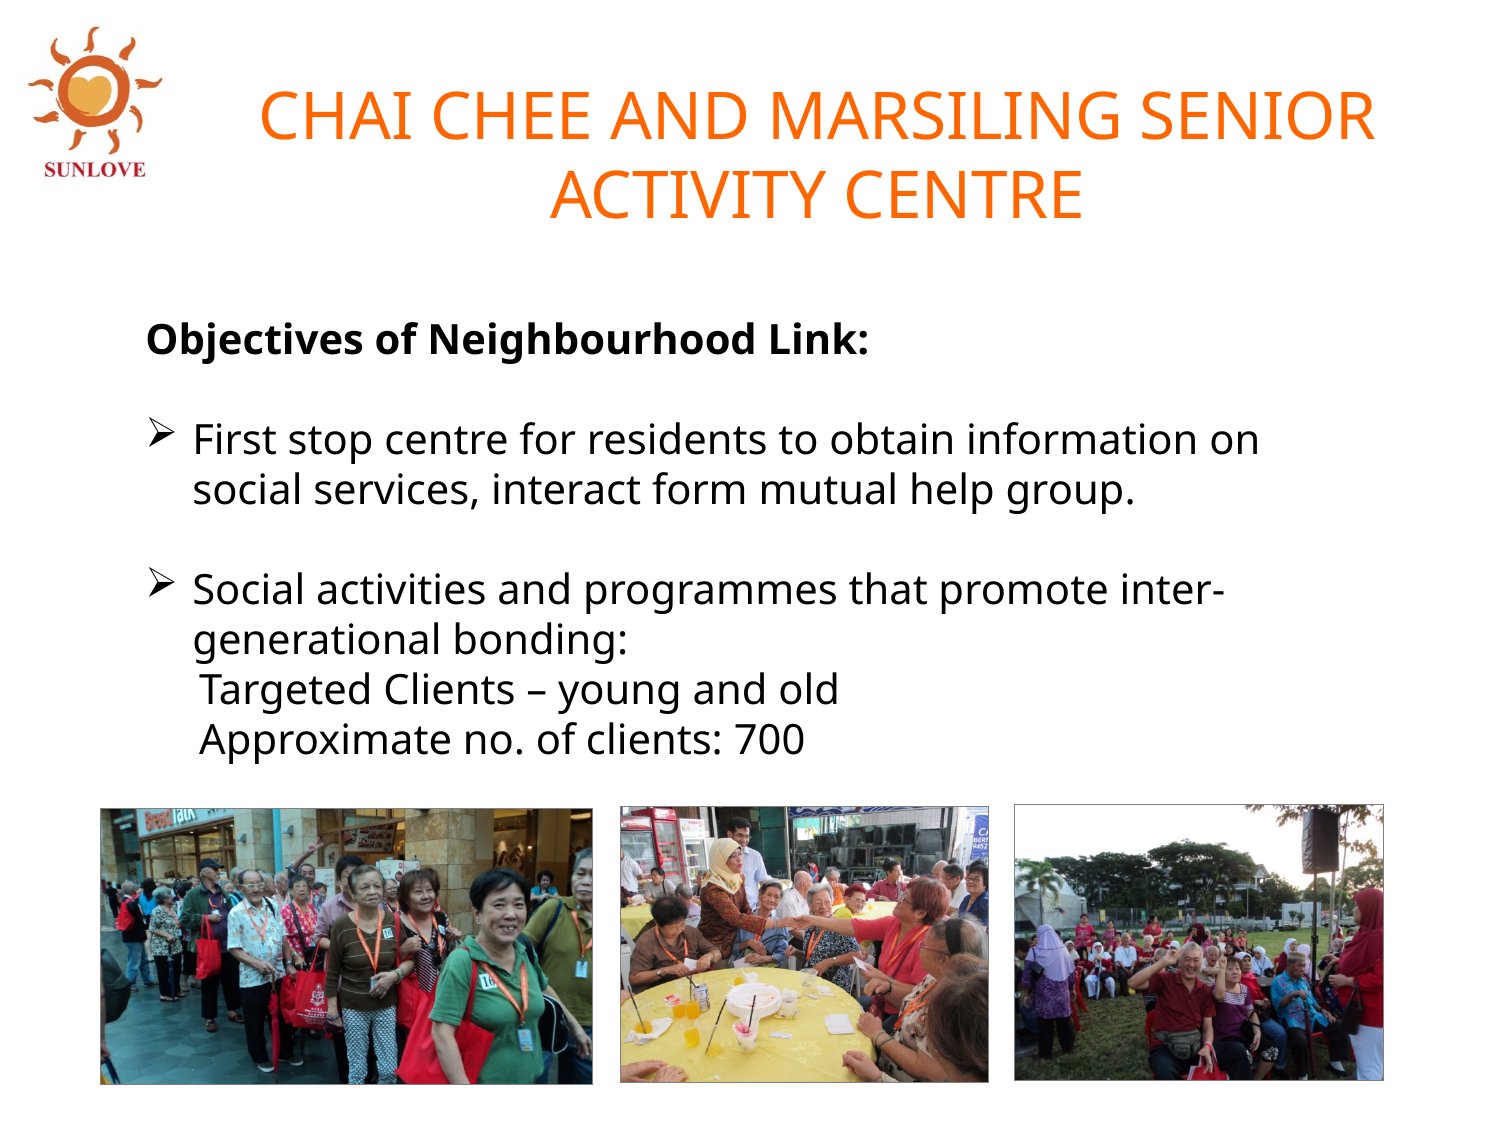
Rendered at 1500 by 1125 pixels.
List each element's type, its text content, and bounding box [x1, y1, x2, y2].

picture [619, 806, 989, 1083]
picture [99, 808, 593, 1086]
picture [1014, 804, 1384, 1081]
title CHAI CHEE AND MARSILING SENIOR ACTIVITY CENTRE [97, 66, 1500, 240]
text_box Objectives of Neighbourhood Link: First stop centre for residents to obtain information on social services, interact form mutual help group. Social activities and programmes that promote inter-generational bonding: Targeted Clients – young and old Approximate no. of clients: 700 [130, 305, 1383, 771]
picture [20, 18, 170, 185]
